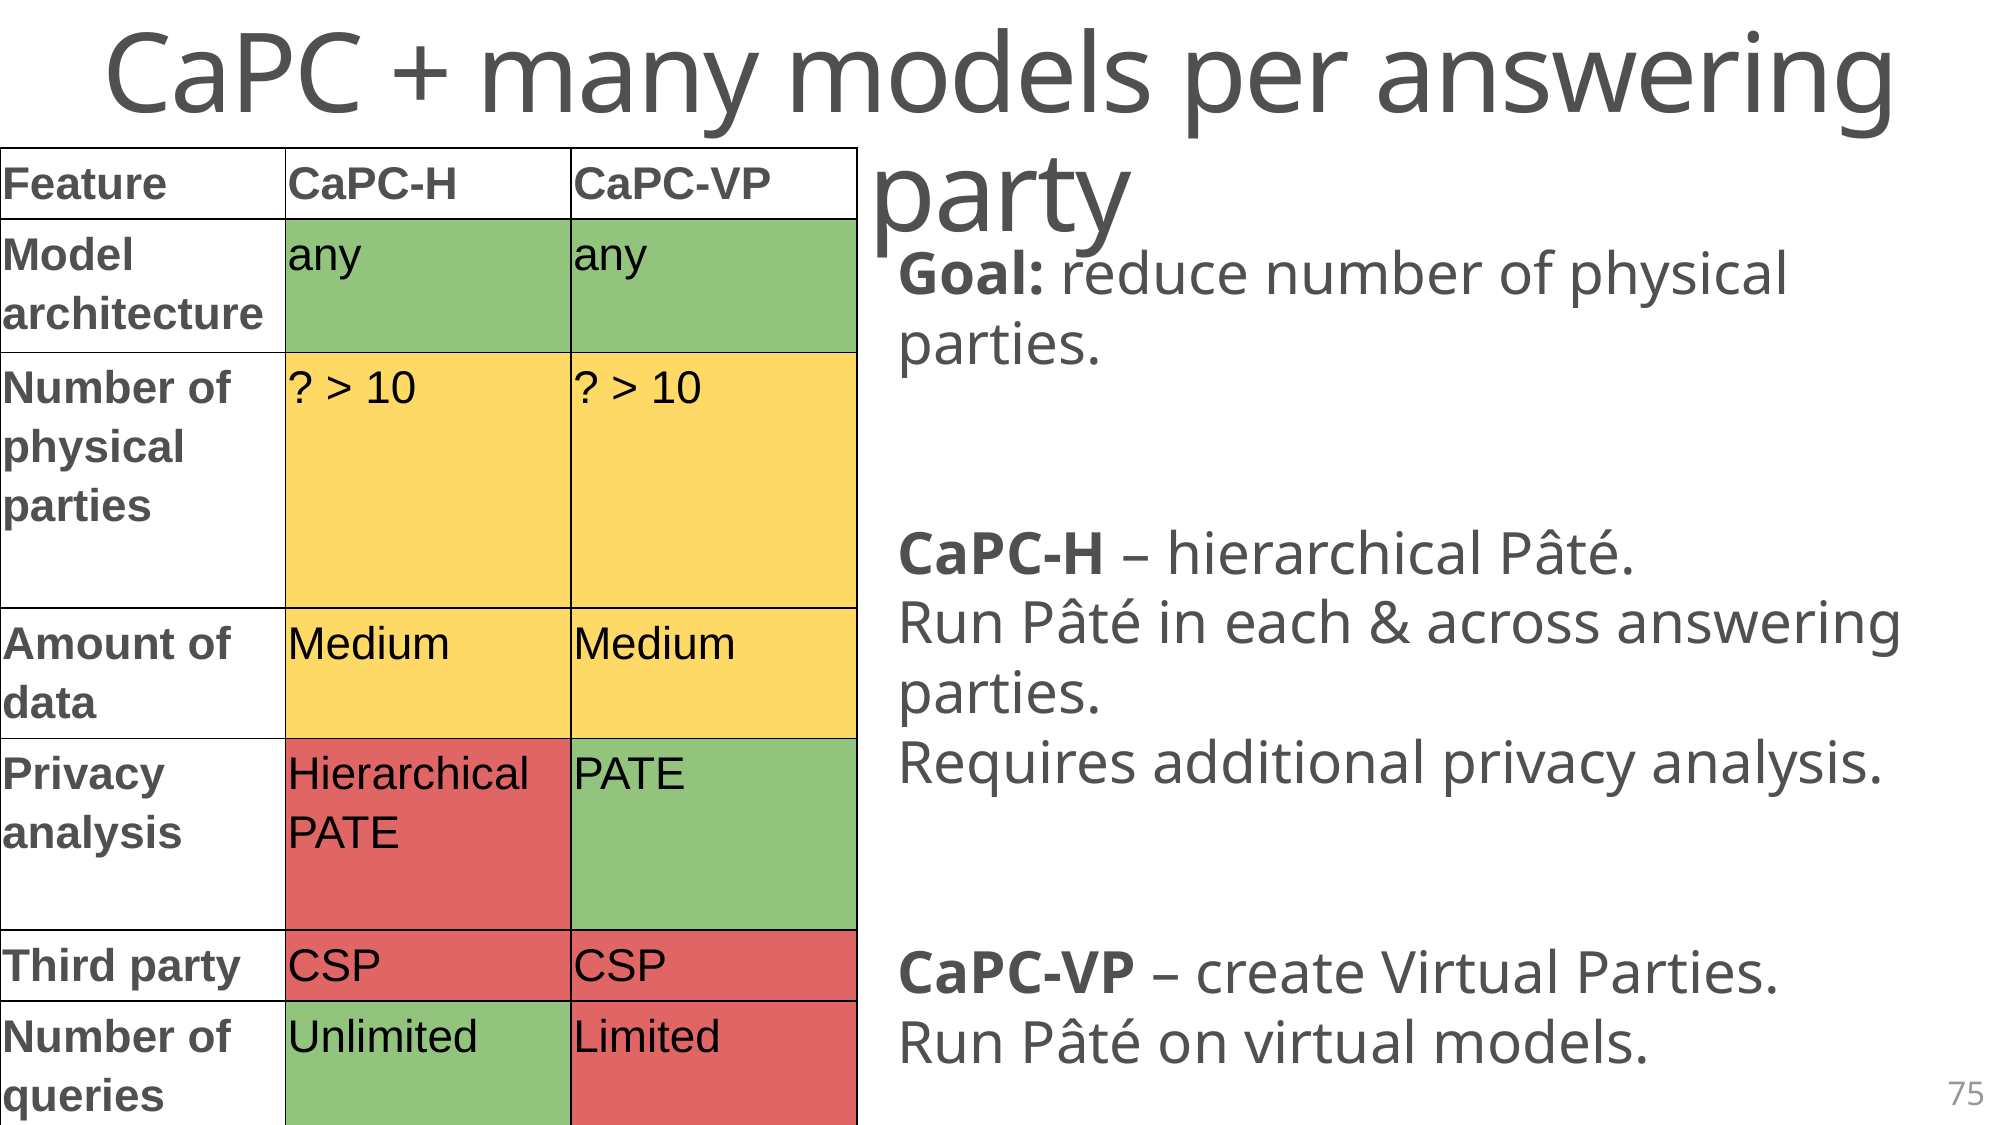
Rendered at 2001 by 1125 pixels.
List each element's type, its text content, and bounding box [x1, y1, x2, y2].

table_cell Number of physical parties [1, 353, 285, 607]
table_cell any [286, 220, 570, 352]
table_cell Third party [1, 931, 285, 1000]
table_header CaPC-H [286, 149, 570, 218]
table_cell CSP [572, 931, 856, 1000]
table_cell Number of queries [1, 1002, 285, 1125]
table_cell PATE [572, 739, 856, 929]
text_box Goal: reduce number of physical parties. CaPC-H – hierarchical Pâté. Run Pâté in each & across answering parties. Requires additional privacy analysis. CaPC-VP – create Virtual Parties. Run Pâté on virtual models. [882, 228, 2000, 1083]
text_box CaPC + many models per answering party [0, 10, 2000, 264]
table_cell Privacy analysis [1, 739, 285, 929]
table_header Feature [1, 149, 285, 218]
table_cell Model architecture [1, 220, 285, 352]
table_cell CSP [286, 931, 570, 1000]
table_cell Amount of data [1, 609, 285, 738]
table_header CaPC-VP [572, 149, 856, 218]
table_cell Medium [572, 609, 856, 738]
table_cell ? > 10 [572, 353, 856, 607]
table_cell Hierarchical PATE [286, 739, 570, 929]
table_cell Unlimited [286, 1002, 570, 1125]
table_cell Medium [286, 609, 570, 738]
table_cell Limited [572, 1002, 856, 1125]
table_cell ? > 10 [286, 353, 570, 607]
table_cell any [572, 220, 856, 352]
